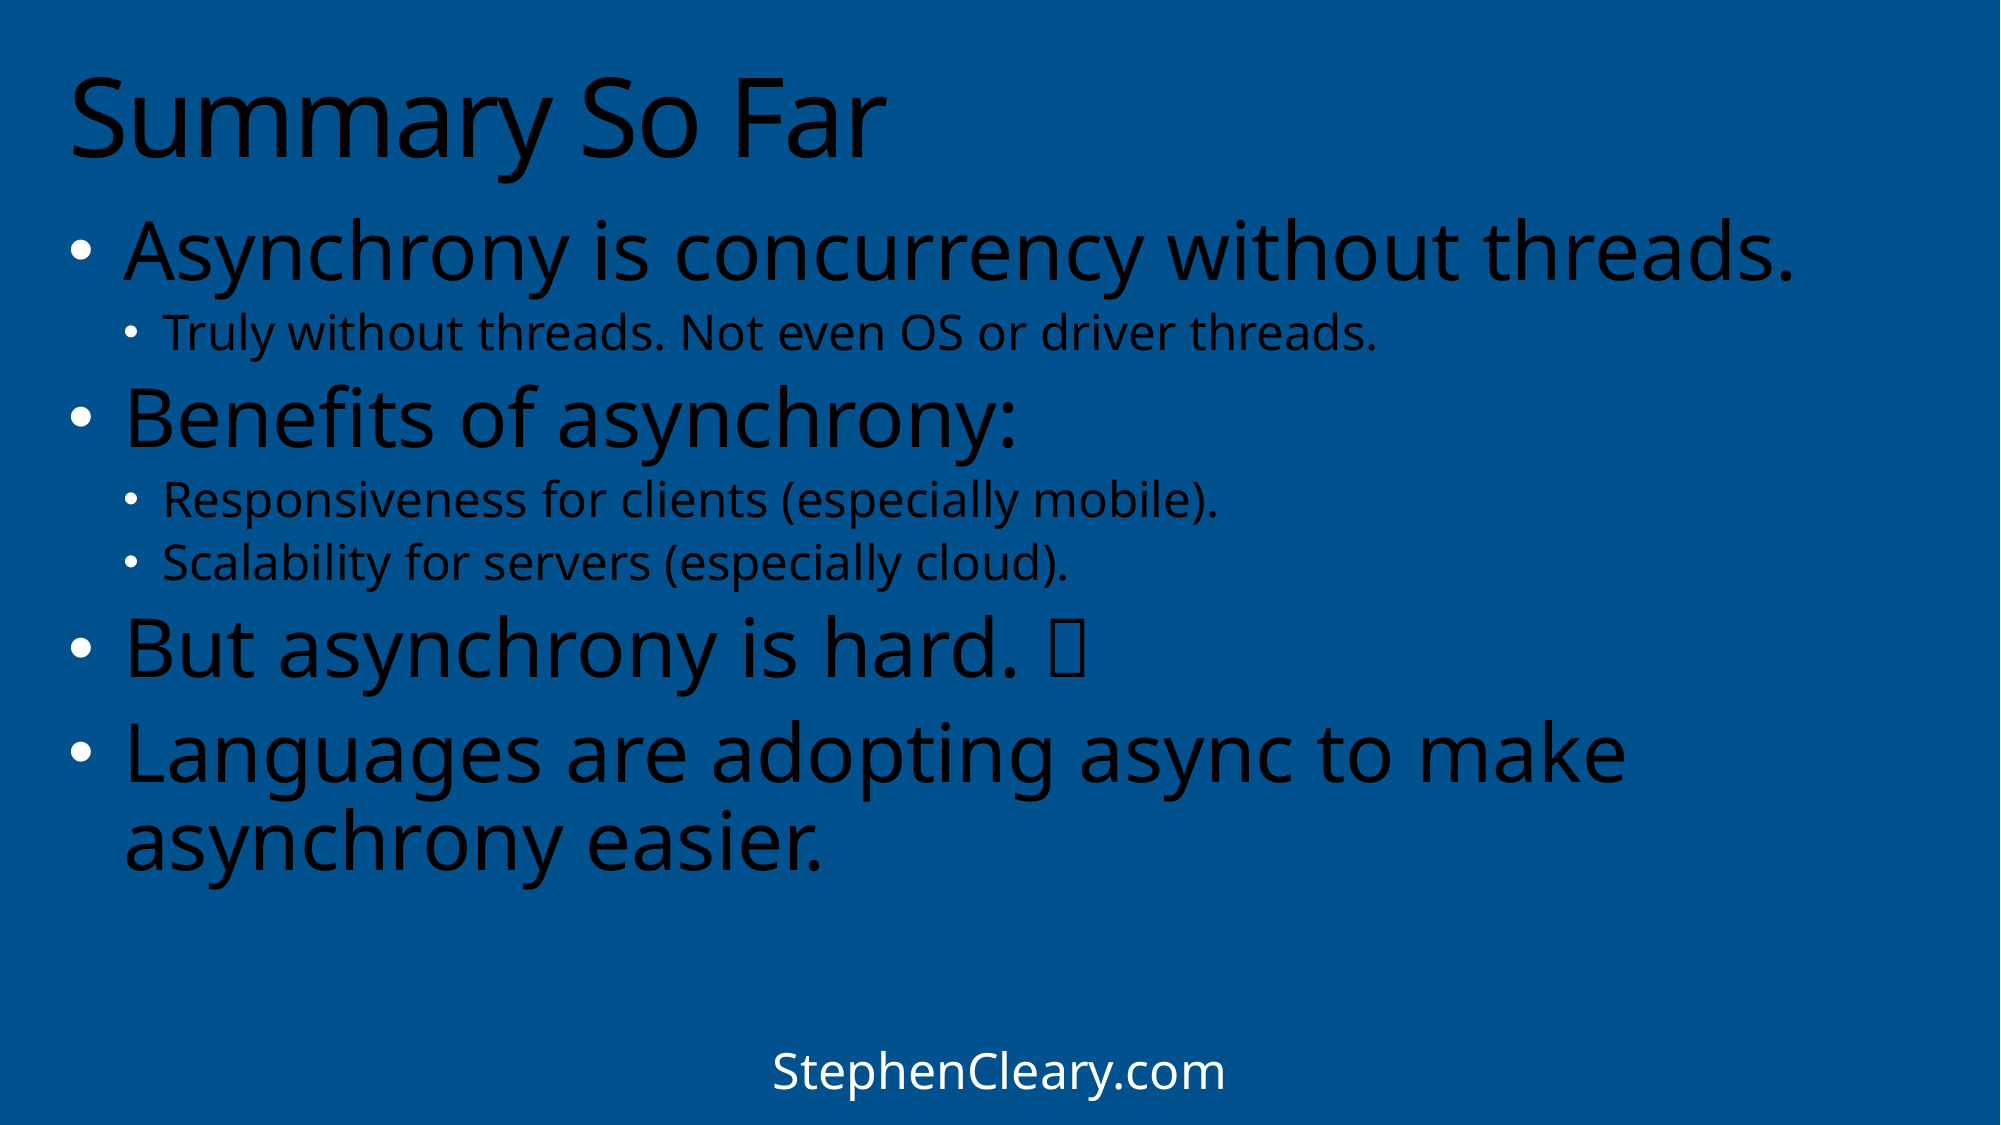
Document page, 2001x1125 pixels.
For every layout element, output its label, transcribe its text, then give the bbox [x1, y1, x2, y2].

list Asynchrony is concurrency without threads. Truly without threads. Not even OS or driver threads. Benefits of asynchrony: Responsiveness for clients (especially mobile). Scalability for servers (especially cloud). But asynchrony is hard.  Languages are adopting async to make asynchrony easier. [44, 196, 1956, 533]
title Summary So Far [44, 47, 1957, 196]
